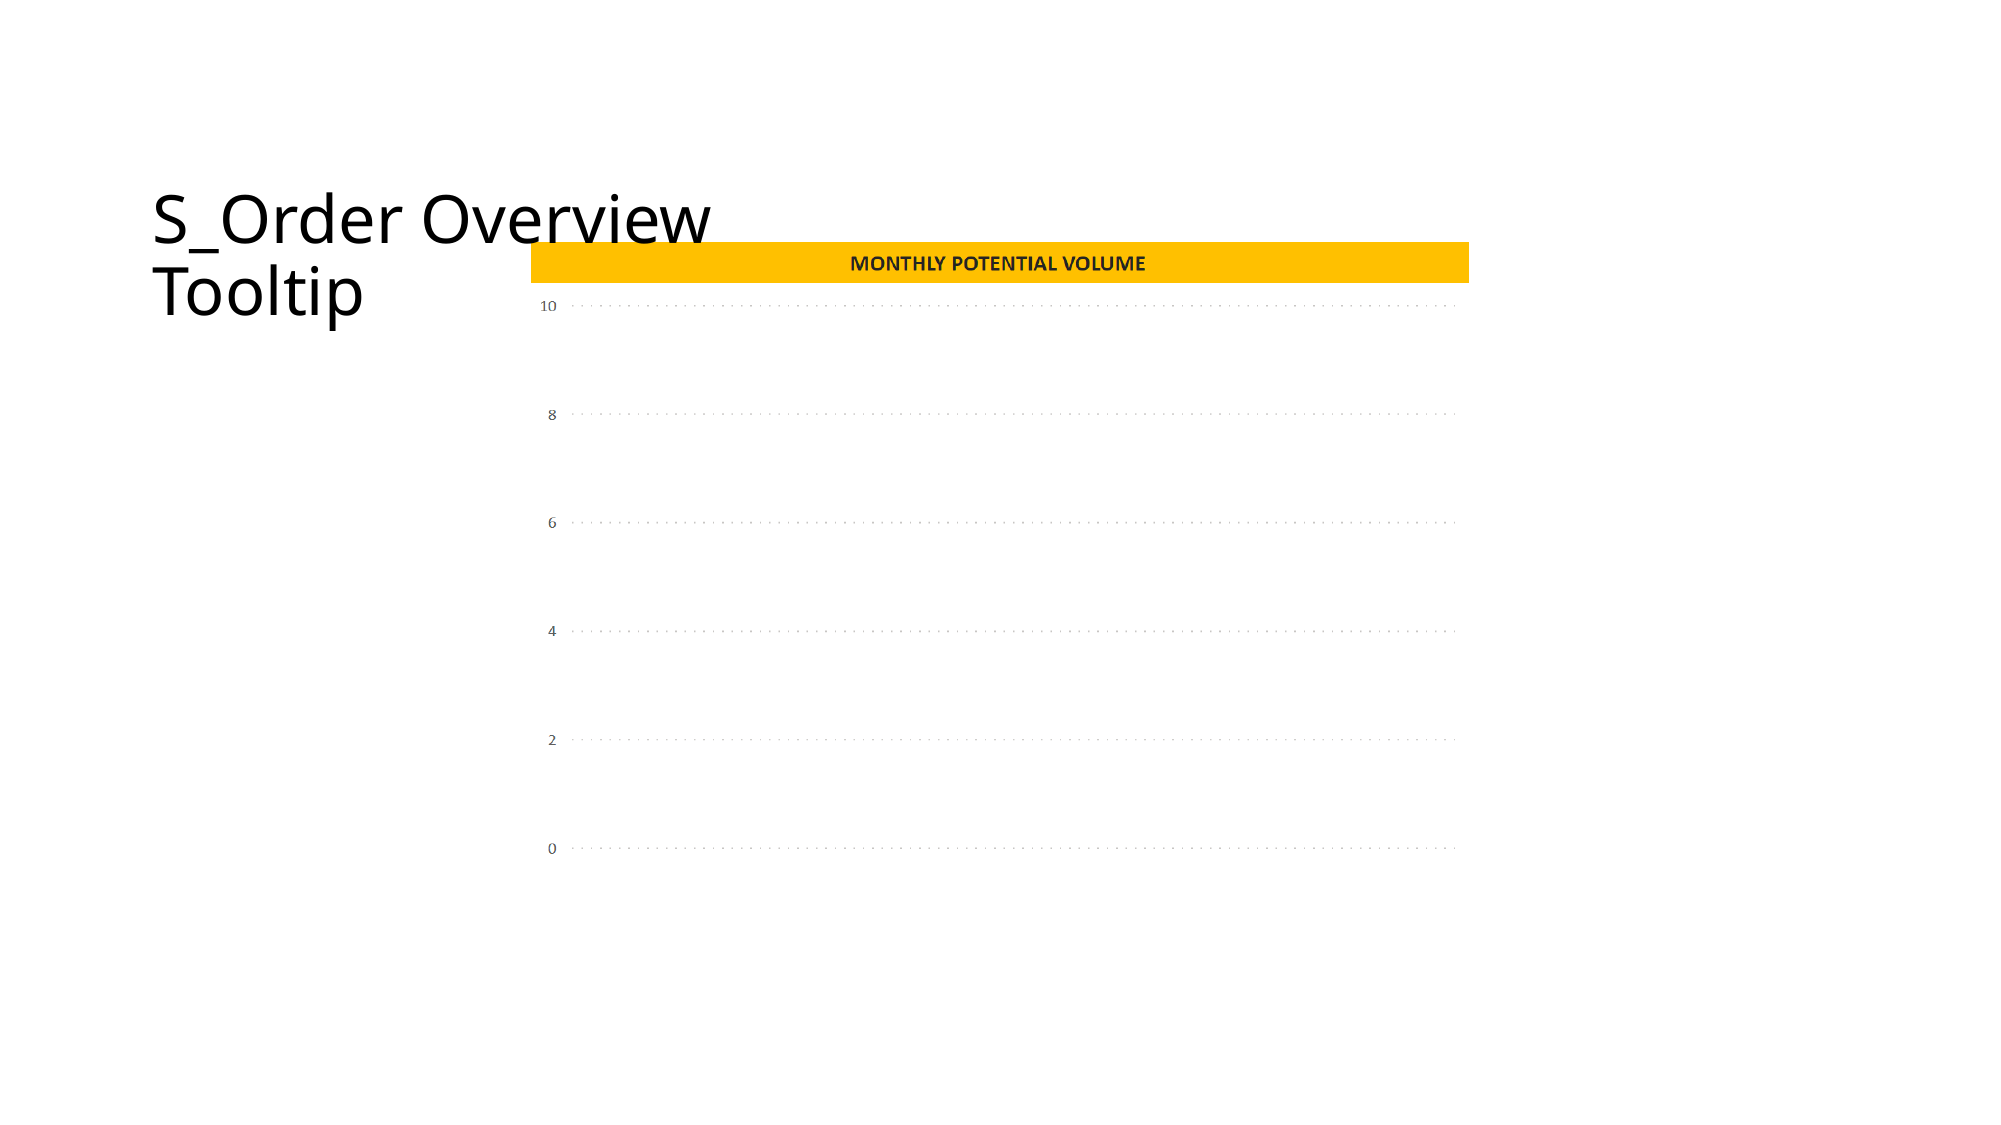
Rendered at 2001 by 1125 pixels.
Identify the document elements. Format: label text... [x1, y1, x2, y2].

title S_Order Overview Tooltip [137, 75, 783, 338]
picture [531, 242, 1469, 883]
